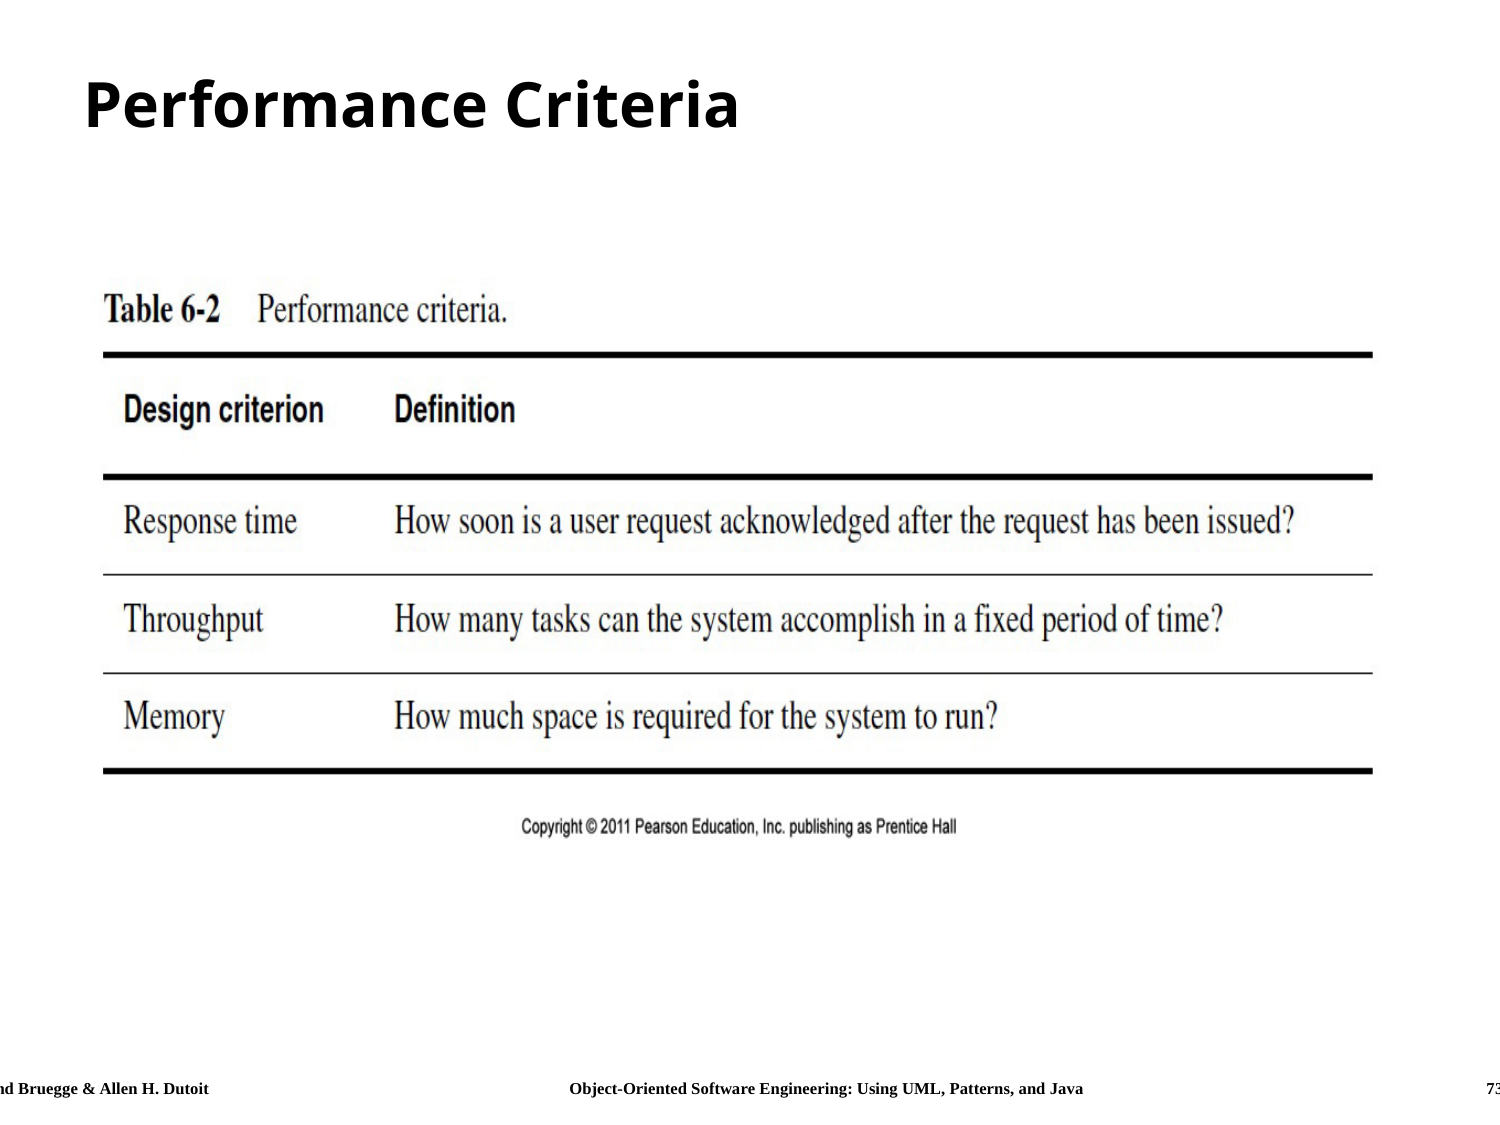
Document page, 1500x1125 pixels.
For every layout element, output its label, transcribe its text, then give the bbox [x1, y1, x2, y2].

title Performance Criteria [68, 36, 1407, 179]
picture [90, 277, 1386, 848]
